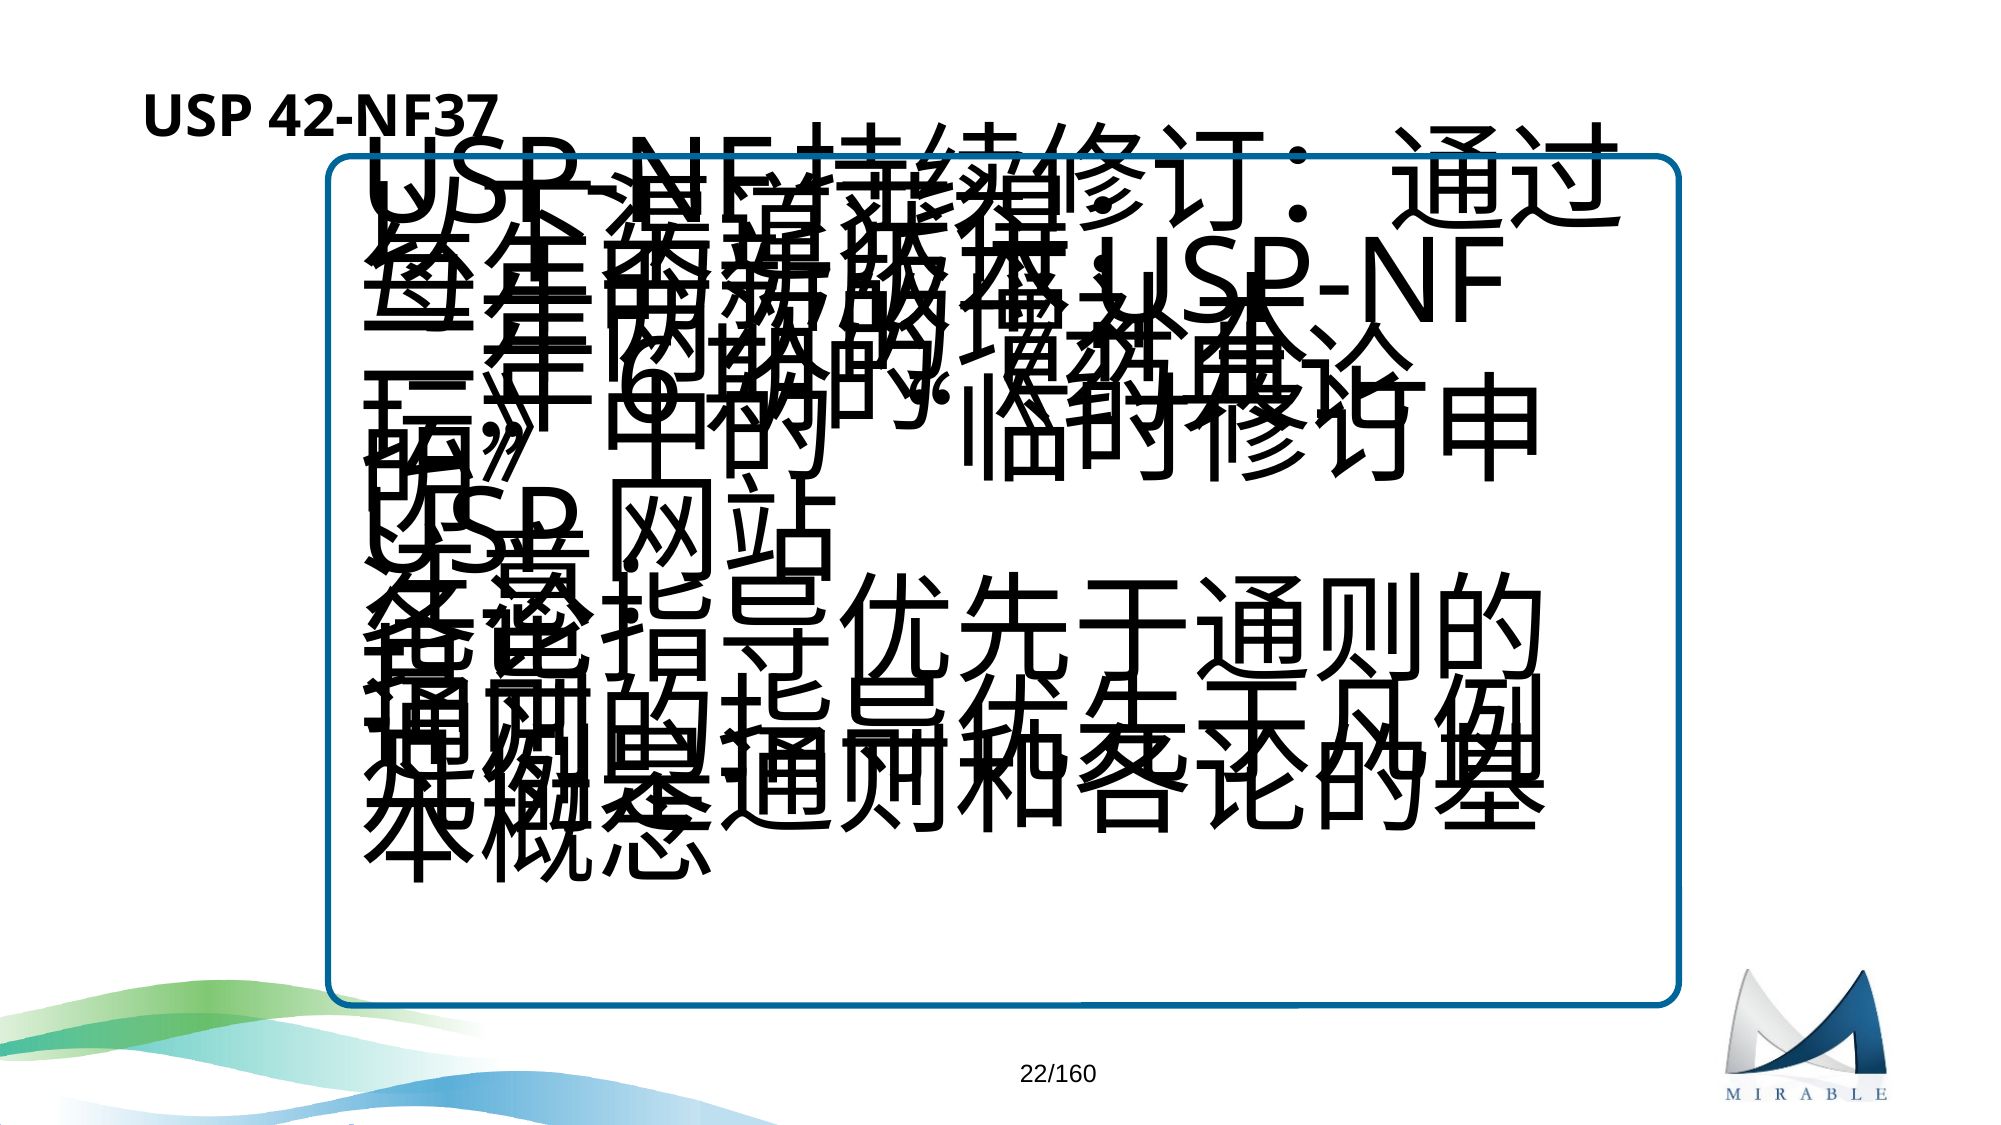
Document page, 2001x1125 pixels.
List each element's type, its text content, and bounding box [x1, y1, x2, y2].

picture [1711, 968, 1898, 1102]
picture [0, 977, 702, 1125]
title USP 42-NF37 [125, 64, 1874, 172]
slide_number 22/160 [833, 1042, 1284, 1103]
text_box [328, 156, 1679, 1006]
